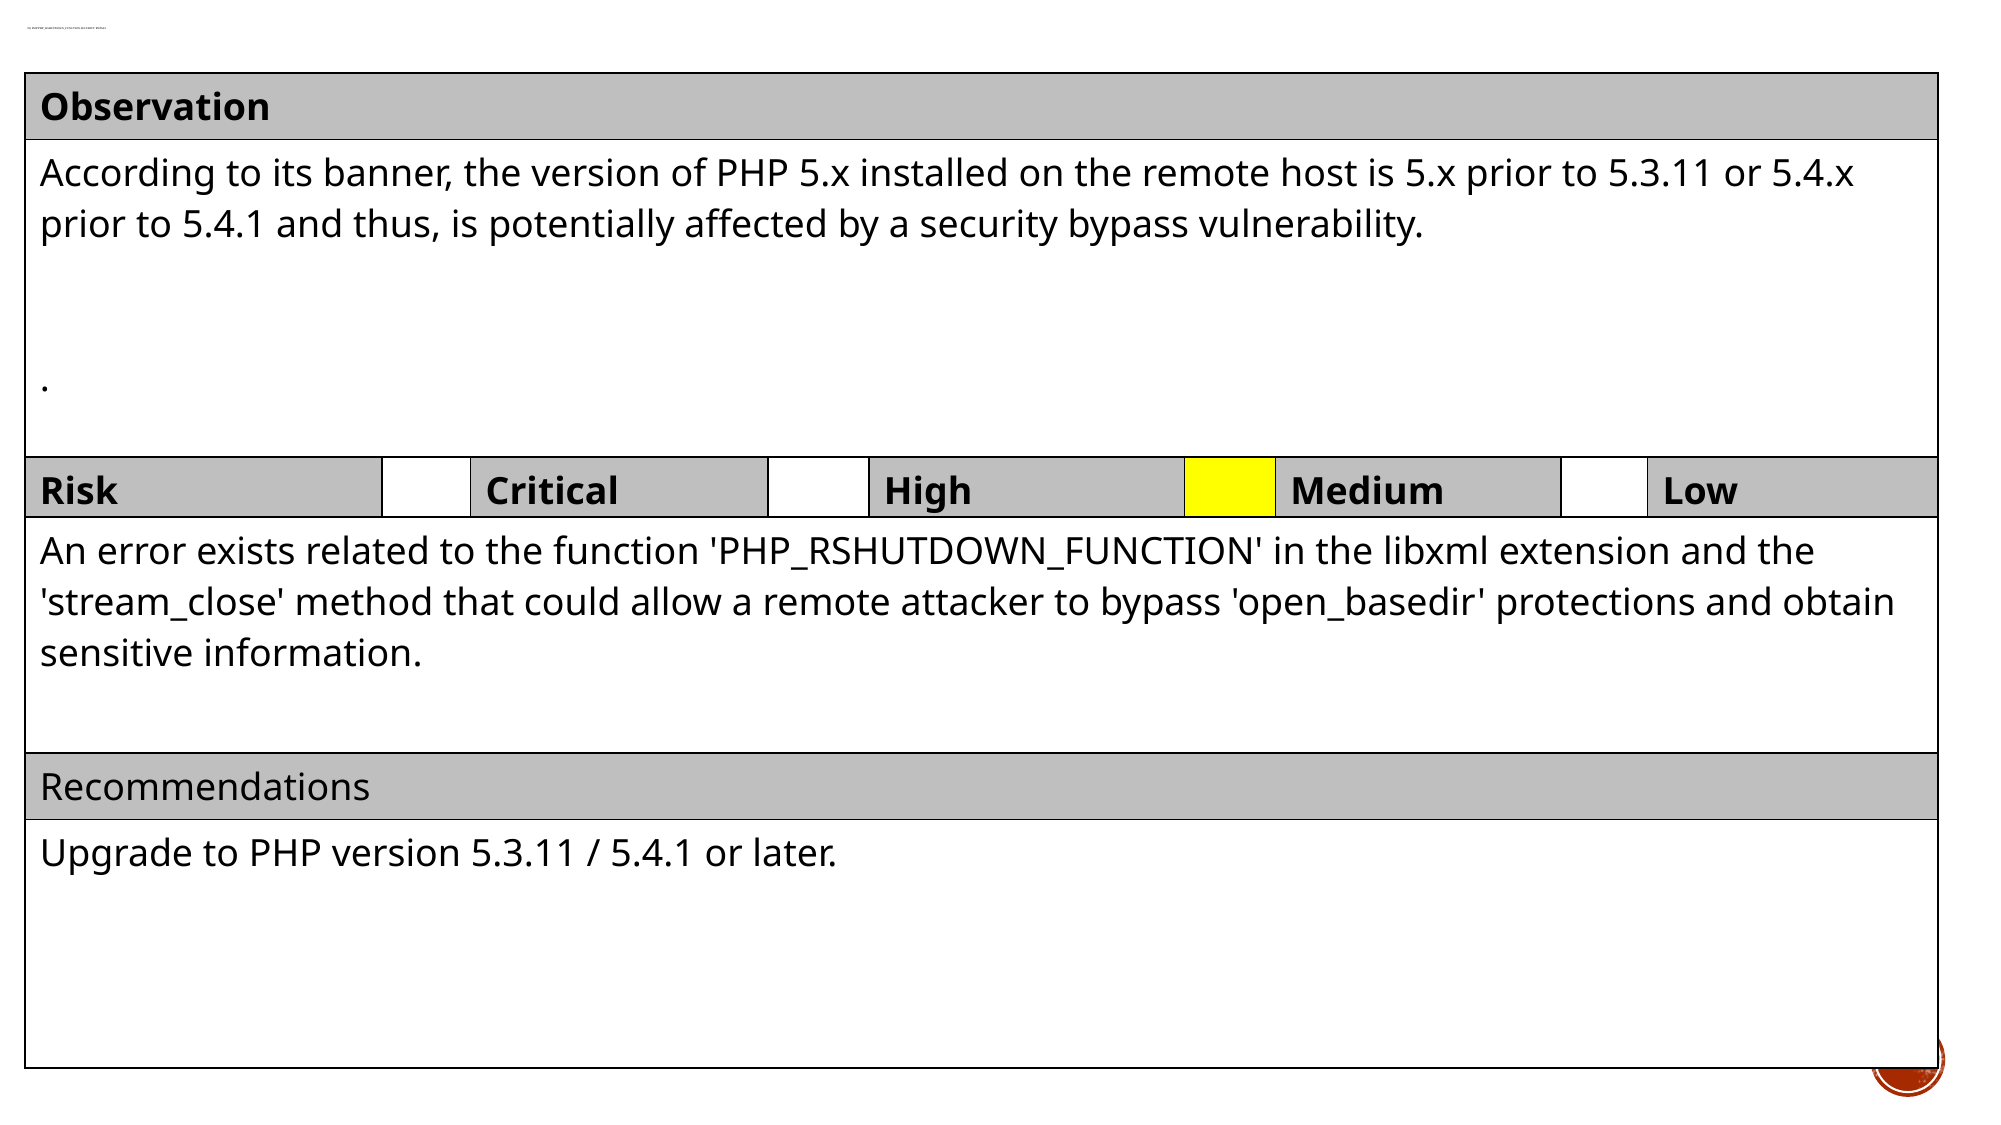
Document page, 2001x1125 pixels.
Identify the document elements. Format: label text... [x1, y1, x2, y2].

table_header [383, 458, 470, 516]
table_header [1562, 458, 1647, 516]
table_cell Recommendations [26, 754, 1937, 819]
table_header [1185, 458, 1275, 516]
table_header Risk [26, 458, 381, 516]
table_cell According to its banner, the version of PHP 5.x installed on the remote host is 5.x prior to 5.3.11 or 5.4.x prior to 5.4.1 and thus, is potentially affected by a security bypass vulnerability. . [26, 140, 1937, 456]
table_header [769, 458, 868, 516]
table_header Observation [26, 74, 1937, 139]
table_header An error exists related to the function 'PHP_RSHUTDOWN_FUNCTION' in the libxml extension and the 'stream_close' method that could allow a remote attacker to bypass 'open_basedir' protections and obtain sensitive information. [26, 518, 1937, 752]
table_cell Upgrade to PHP version 5.3.11 / 5.4.1 or later. [26, 820, 1937, 1067]
table_header Critical [471, 458, 767, 516]
table_header Low [1648, 458, 1937, 516]
table_header Medium [1276, 458, 1560, 516]
table_header High [870, 458, 1184, 516]
title 19) PHP PHP_RSHUTDOWN_FUNCTION Security Bypass [12, 0, 1291, 60]
